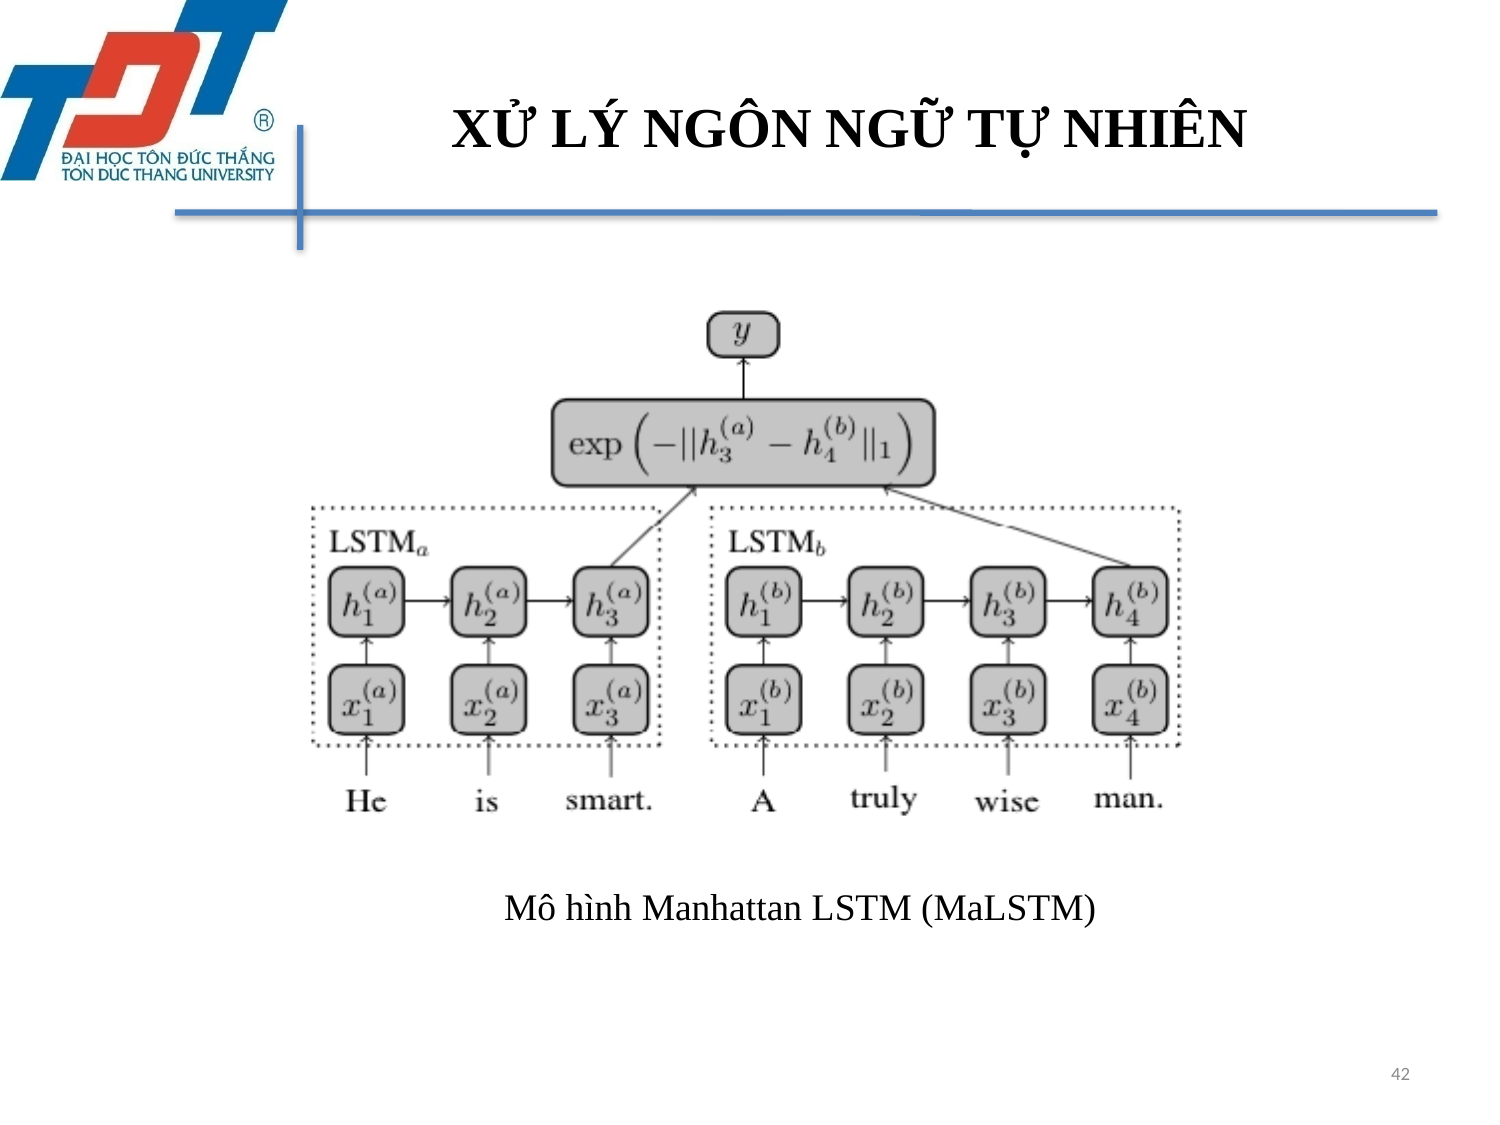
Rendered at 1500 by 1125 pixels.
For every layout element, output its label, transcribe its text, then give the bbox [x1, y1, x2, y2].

slide_number 42 [1074, 1042, 1425, 1103]
text_box Mô hình Manhattan LSTM (MaLSTM) [489, 876, 1157, 936]
picture [0, 0, 288, 181]
picture [279, 292, 1220, 832]
title XỬ LÝ NGÔN NGỮ TỰ NHIÊN [174, 31, 1500, 219]
